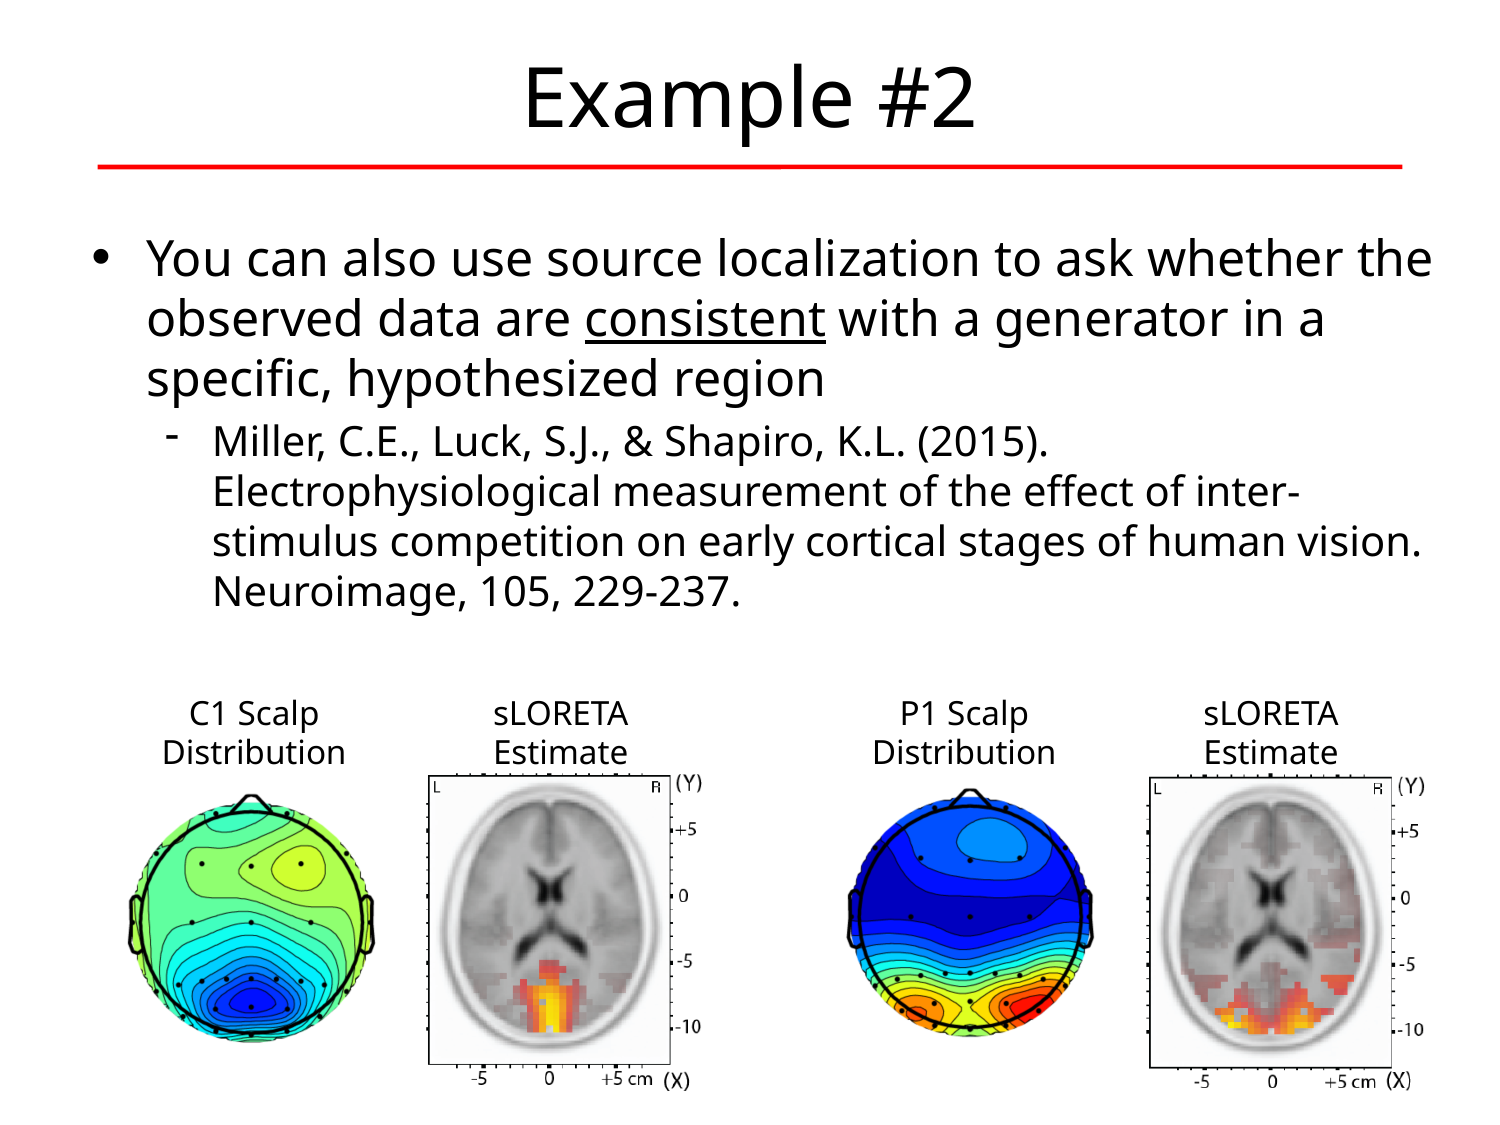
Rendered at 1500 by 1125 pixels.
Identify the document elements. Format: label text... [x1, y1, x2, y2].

title Example #2 [74, 0, 1426, 188]
text_box C1 Scalp Distribution [113, 684, 396, 779]
picture [839, 780, 1106, 1042]
text_box sLORETA Estimate [419, 684, 702, 765]
picture [1137, 766, 1428, 1096]
picture [112, 780, 396, 1052]
picture [419, 766, 706, 1096]
text_box P1 Scalp Distribution [823, 684, 1106, 779]
list You can also use source localization to ask whether the observed data are consistent with a generator in a specific, hypothesized region Miller, C.E., Luck, S.J., & Shapiro, K.L. (2015). Electrophysiological measurement of the effect of inter-stimulus competition on early cortical stages of human vision. Neuroimage, 105, 229-237. [74, 218, 1459, 707]
text_box sLORETA Estimate [1130, 684, 1413, 779]
